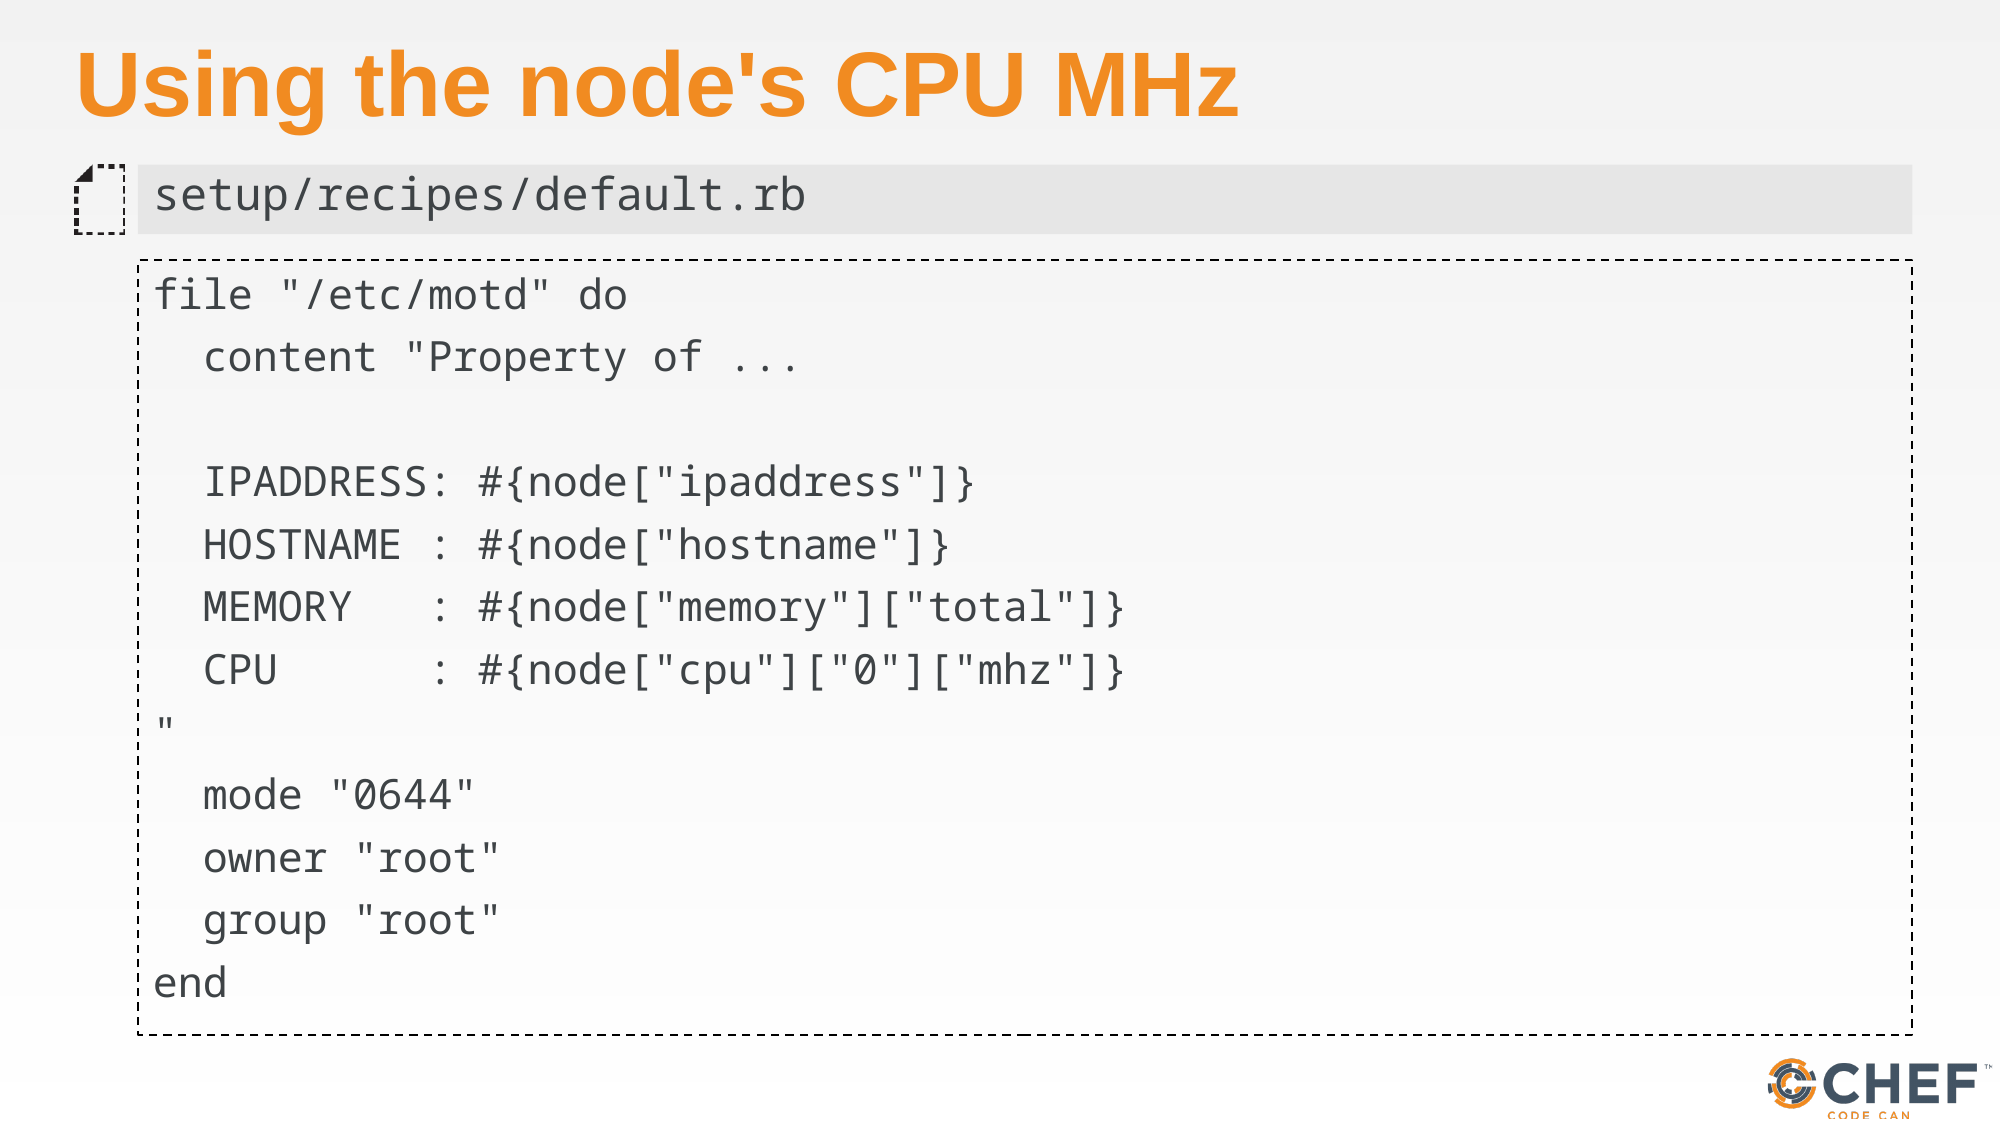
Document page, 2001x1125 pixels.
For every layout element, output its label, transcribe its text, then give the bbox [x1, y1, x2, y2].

list setup/recipes/default.rb [137, 164, 1913, 235]
list file "/etc/motd" do content "Property of ... IPADDRESS: #{node["ipaddress"]} HOSTNAME : #{node["hostname"]} MEMORY : #{node["memory"]["total"]} CPU : #{node["cpu"]["0"]["mhz"]} " mode "0644" owner "root" group "root" end [137, 259, 1913, 1036]
title Using the node's CPU MHz [75, 37, 1913, 140]
